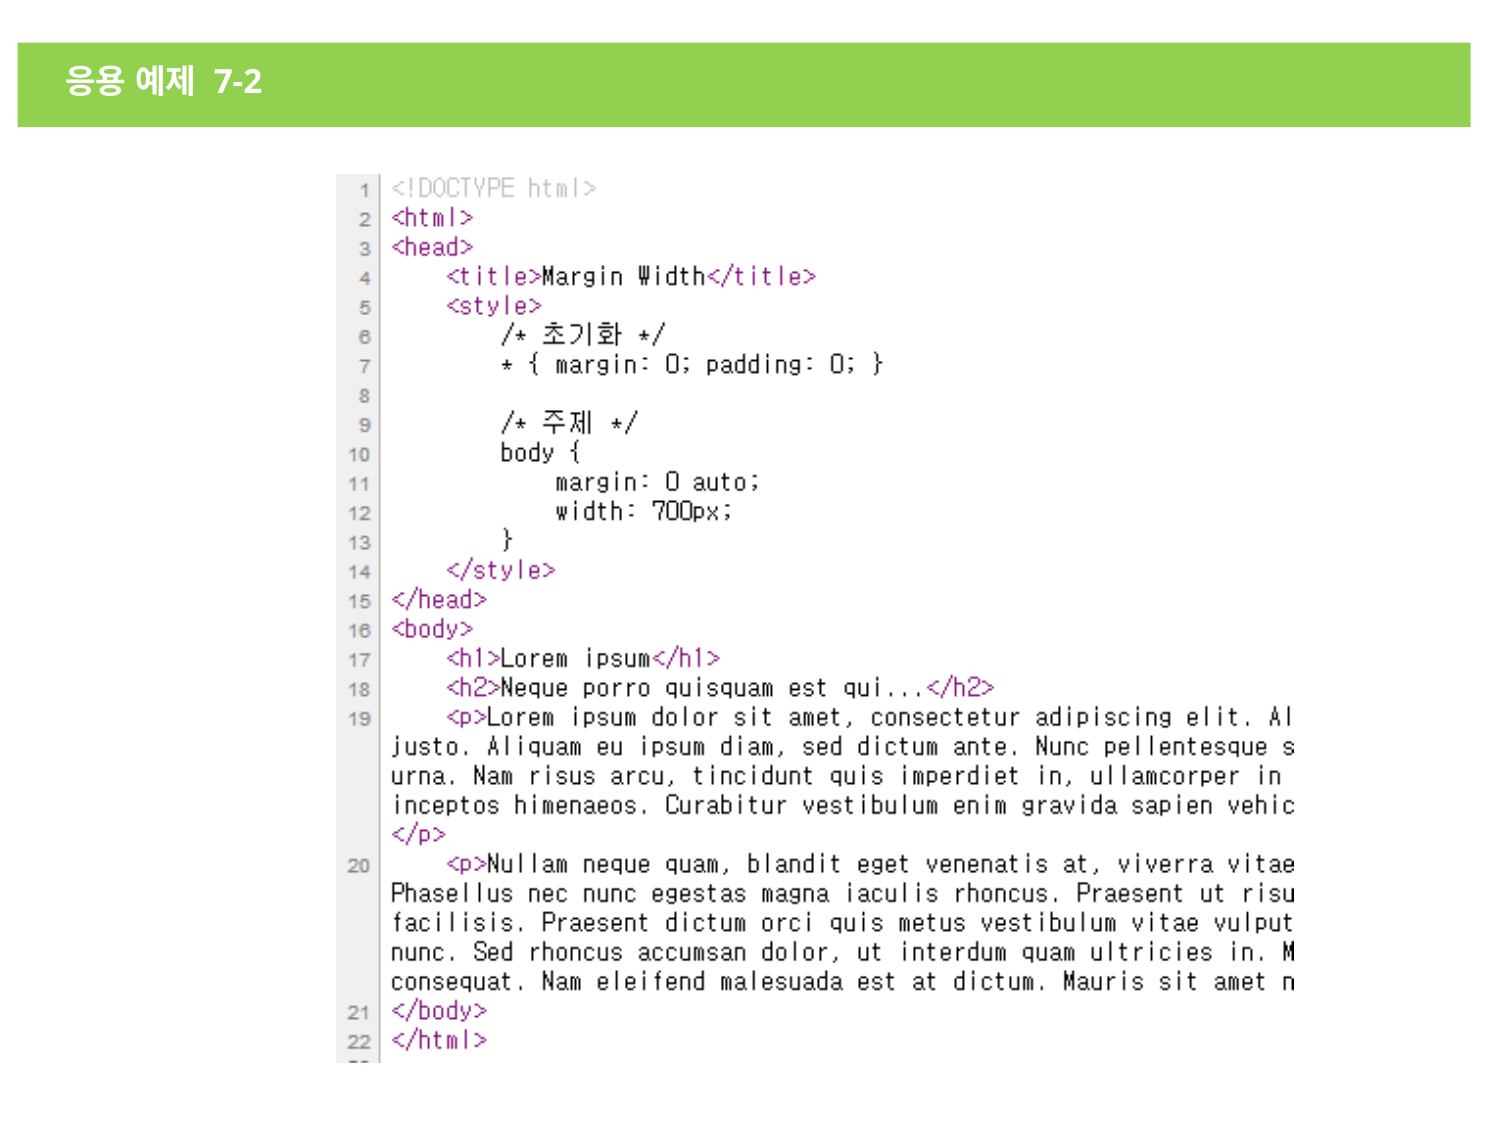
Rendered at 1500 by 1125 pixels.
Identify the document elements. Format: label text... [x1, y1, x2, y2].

list 응용 예제 7-2 [24, 52, 278, 102]
picture [336, 173, 1294, 1063]
